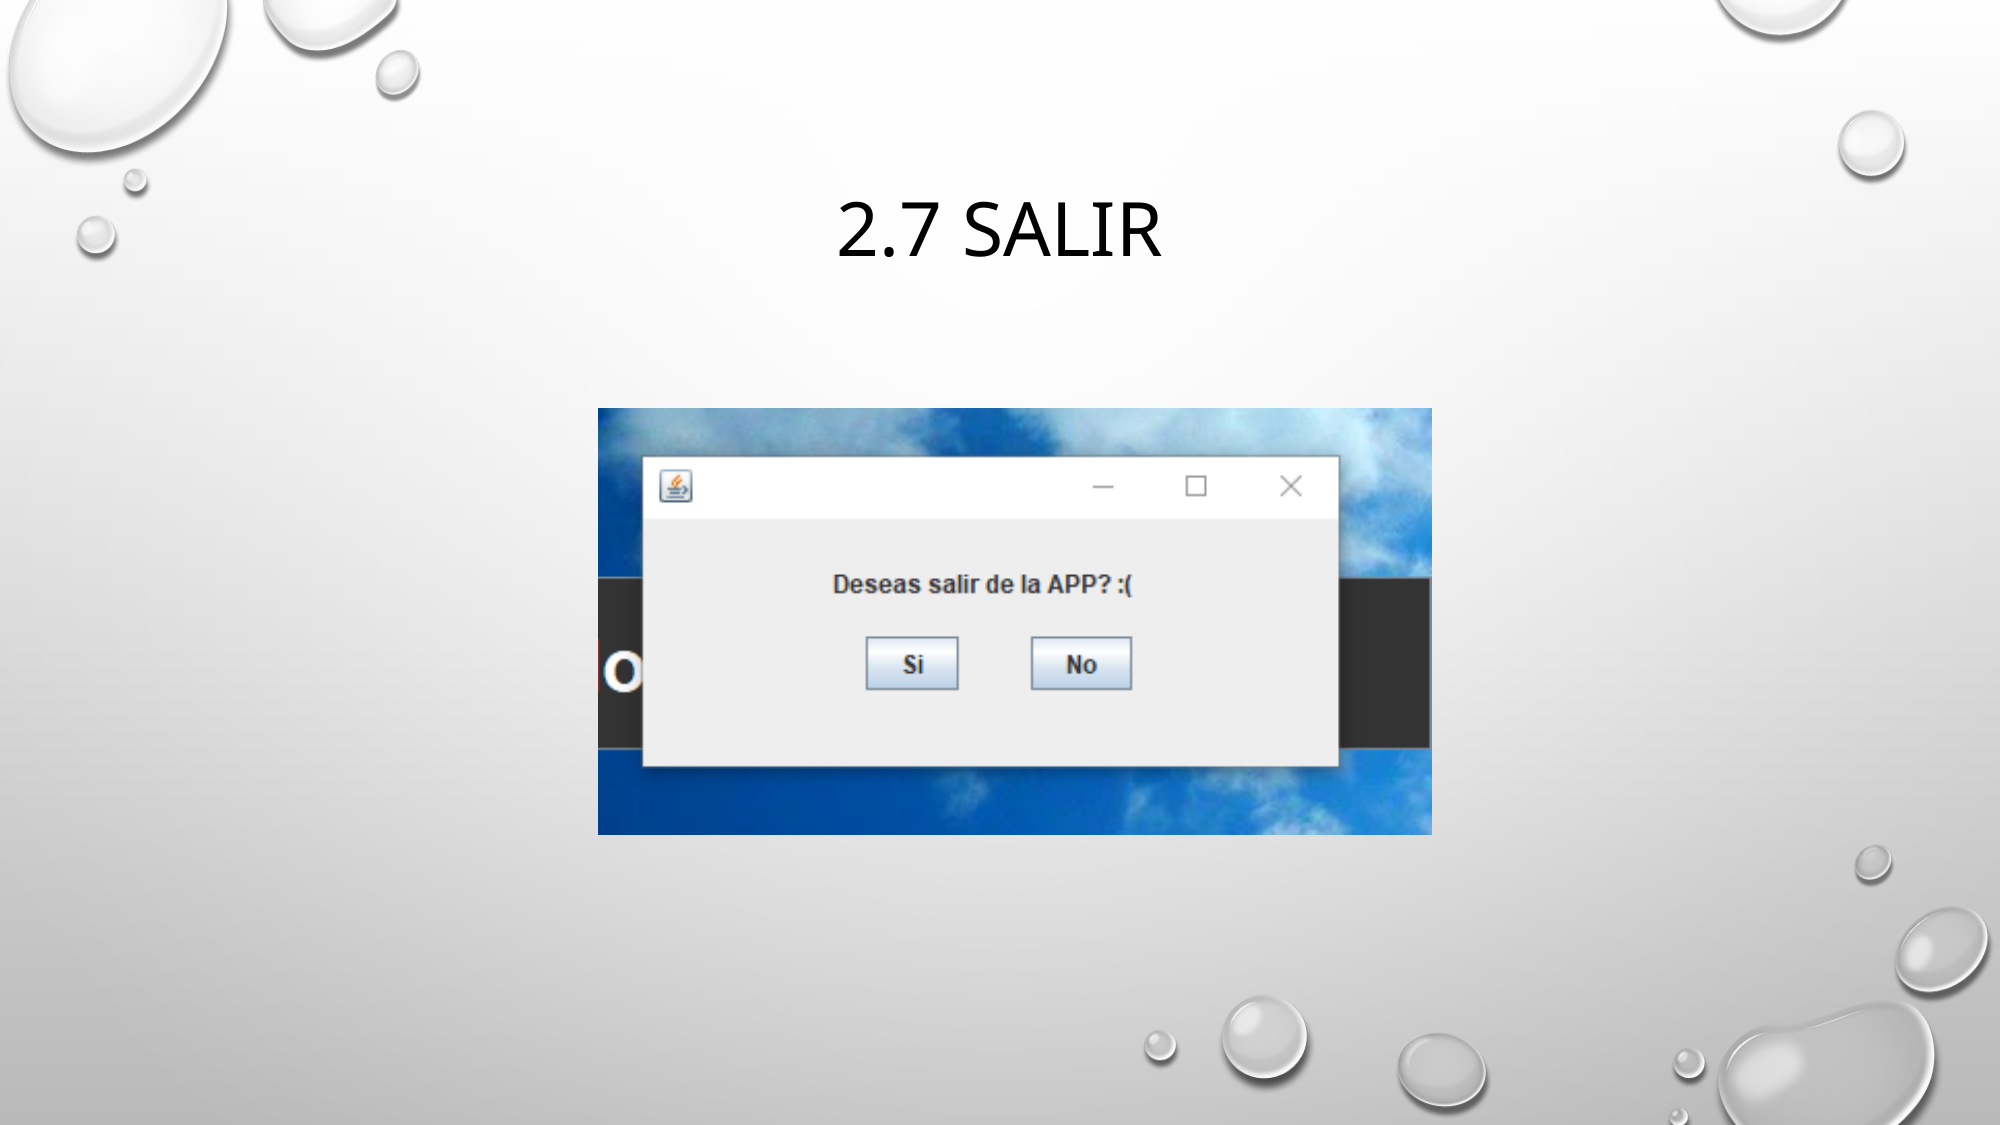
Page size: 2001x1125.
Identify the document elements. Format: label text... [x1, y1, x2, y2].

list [598, 407, 1432, 836]
picture [0, 0, 2000, 1125]
title 2.7 SALIR [149, 101, 1851, 364]
